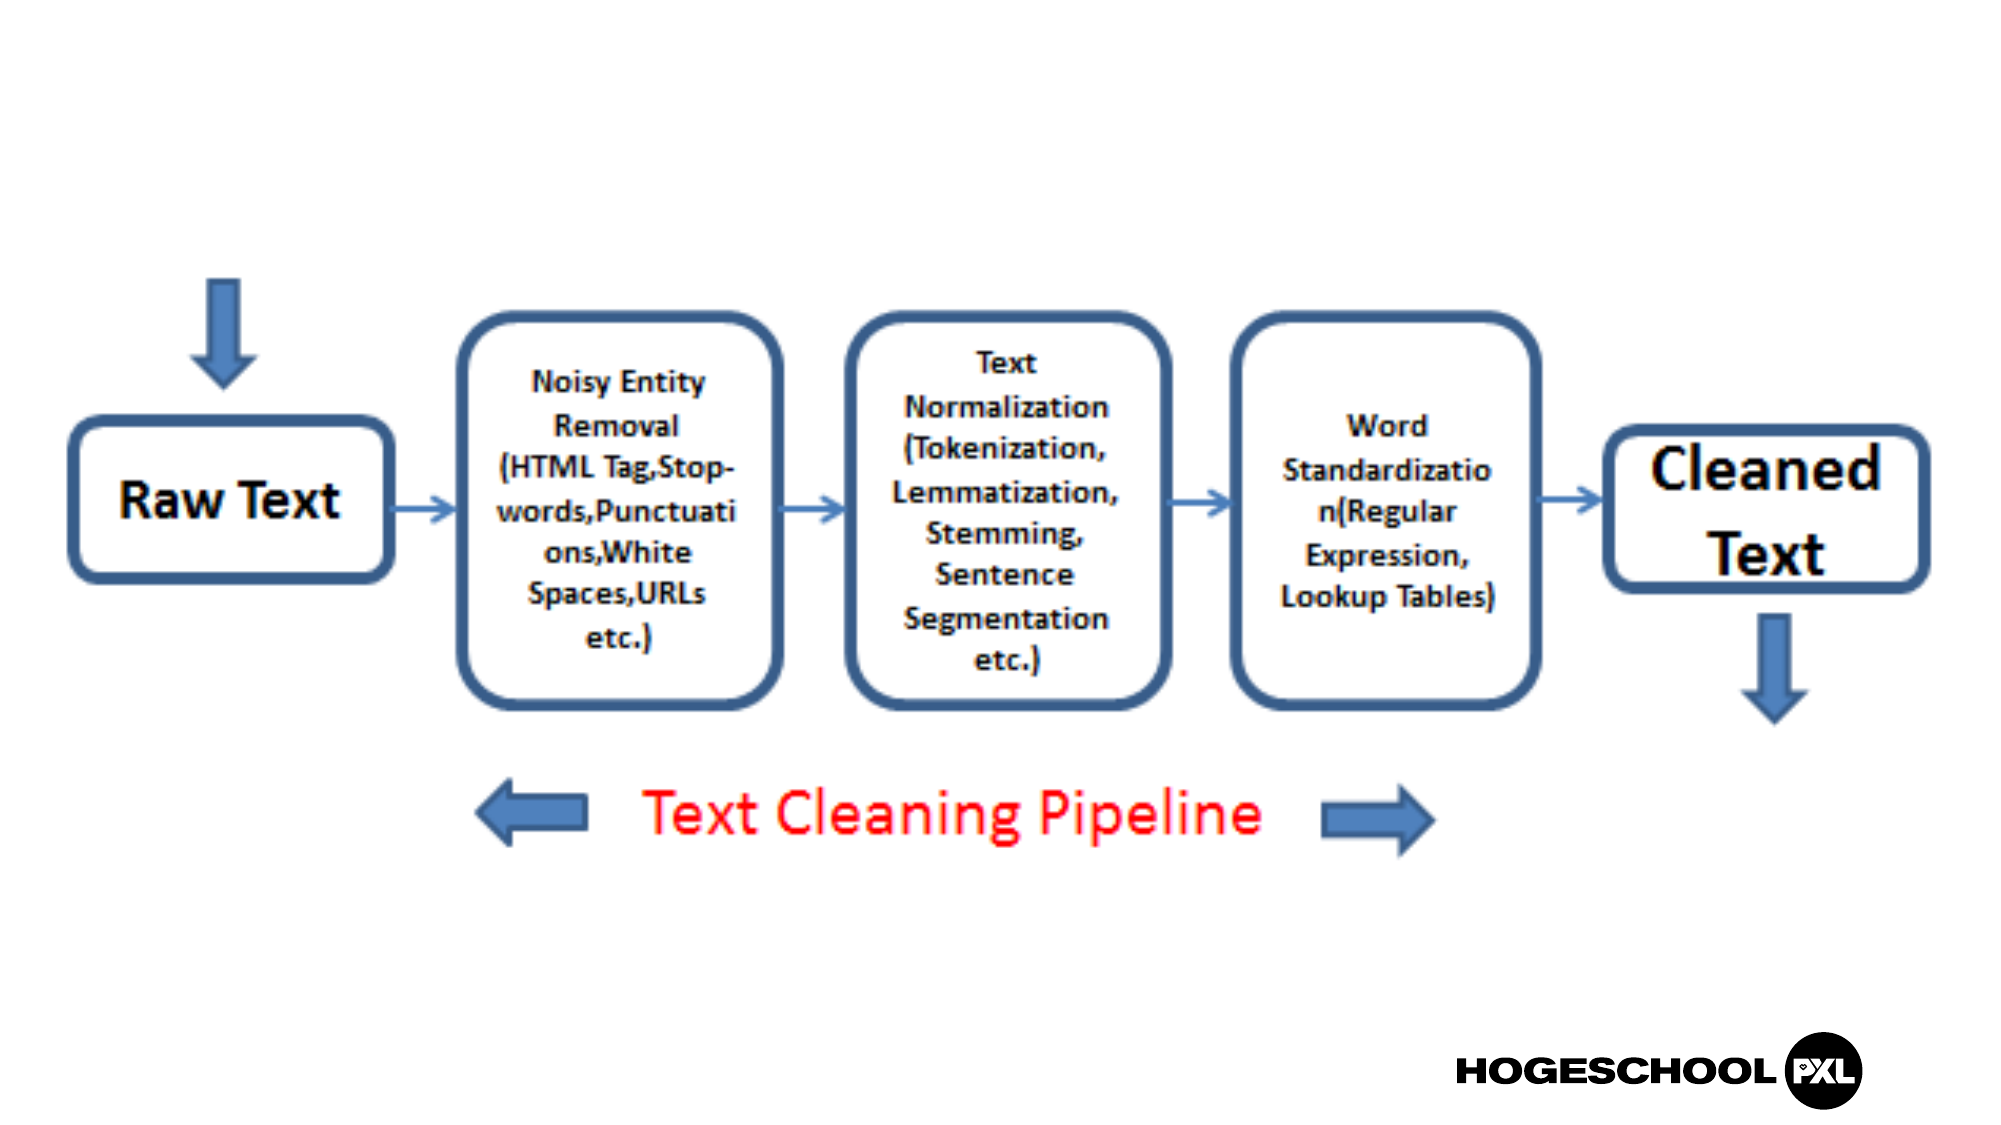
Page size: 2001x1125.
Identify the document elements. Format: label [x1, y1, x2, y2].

picture [65, 210, 1954, 908]
